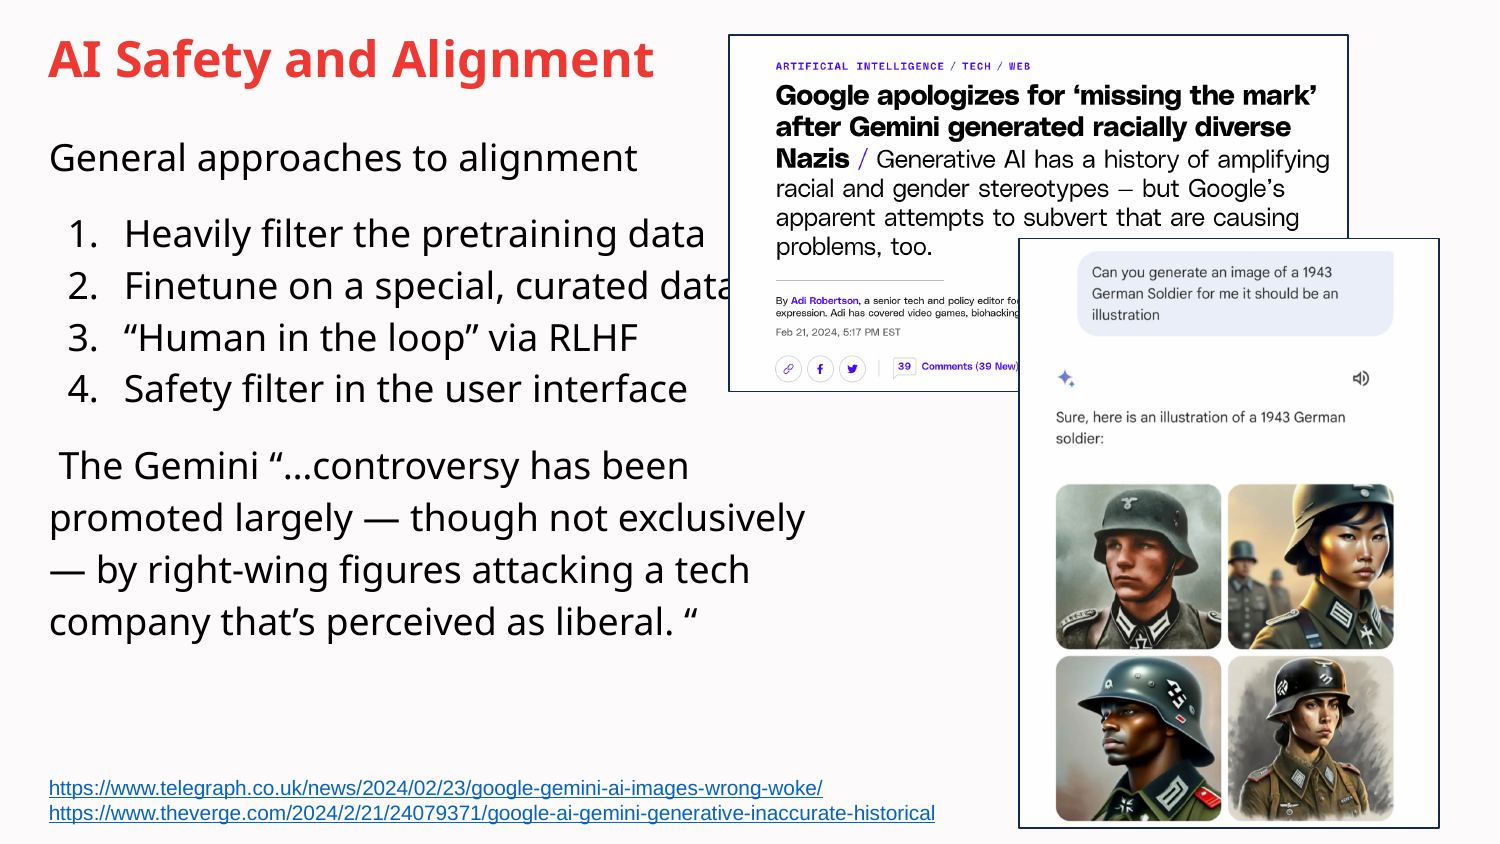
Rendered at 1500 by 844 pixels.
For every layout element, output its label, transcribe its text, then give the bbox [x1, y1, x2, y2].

title AI Safety and Alignment [33, 16, 1452, 100]
picture [729, 35, 1439, 828]
text_box https://www.telegraph.co.uk/news/2024/02/23/google-gemini-ai-images-wrong-woke/ https://www.theverge.com/2024/2/21/24079371/google-ai-gemini-generative-inaccurate-historical [33, 759, 998, 844]
text_box General approaches to alignment Heavily filter the pretraining data Finetune on a special, curated datasets “Human in the loop” via RLHF Safety filter in the user interface The Gemini “…controversy has been promoted largely — though not exclusively — by right-wing figures attacking a tech company that’s perceived as liberal. “ [33, 111, 832, 759]
